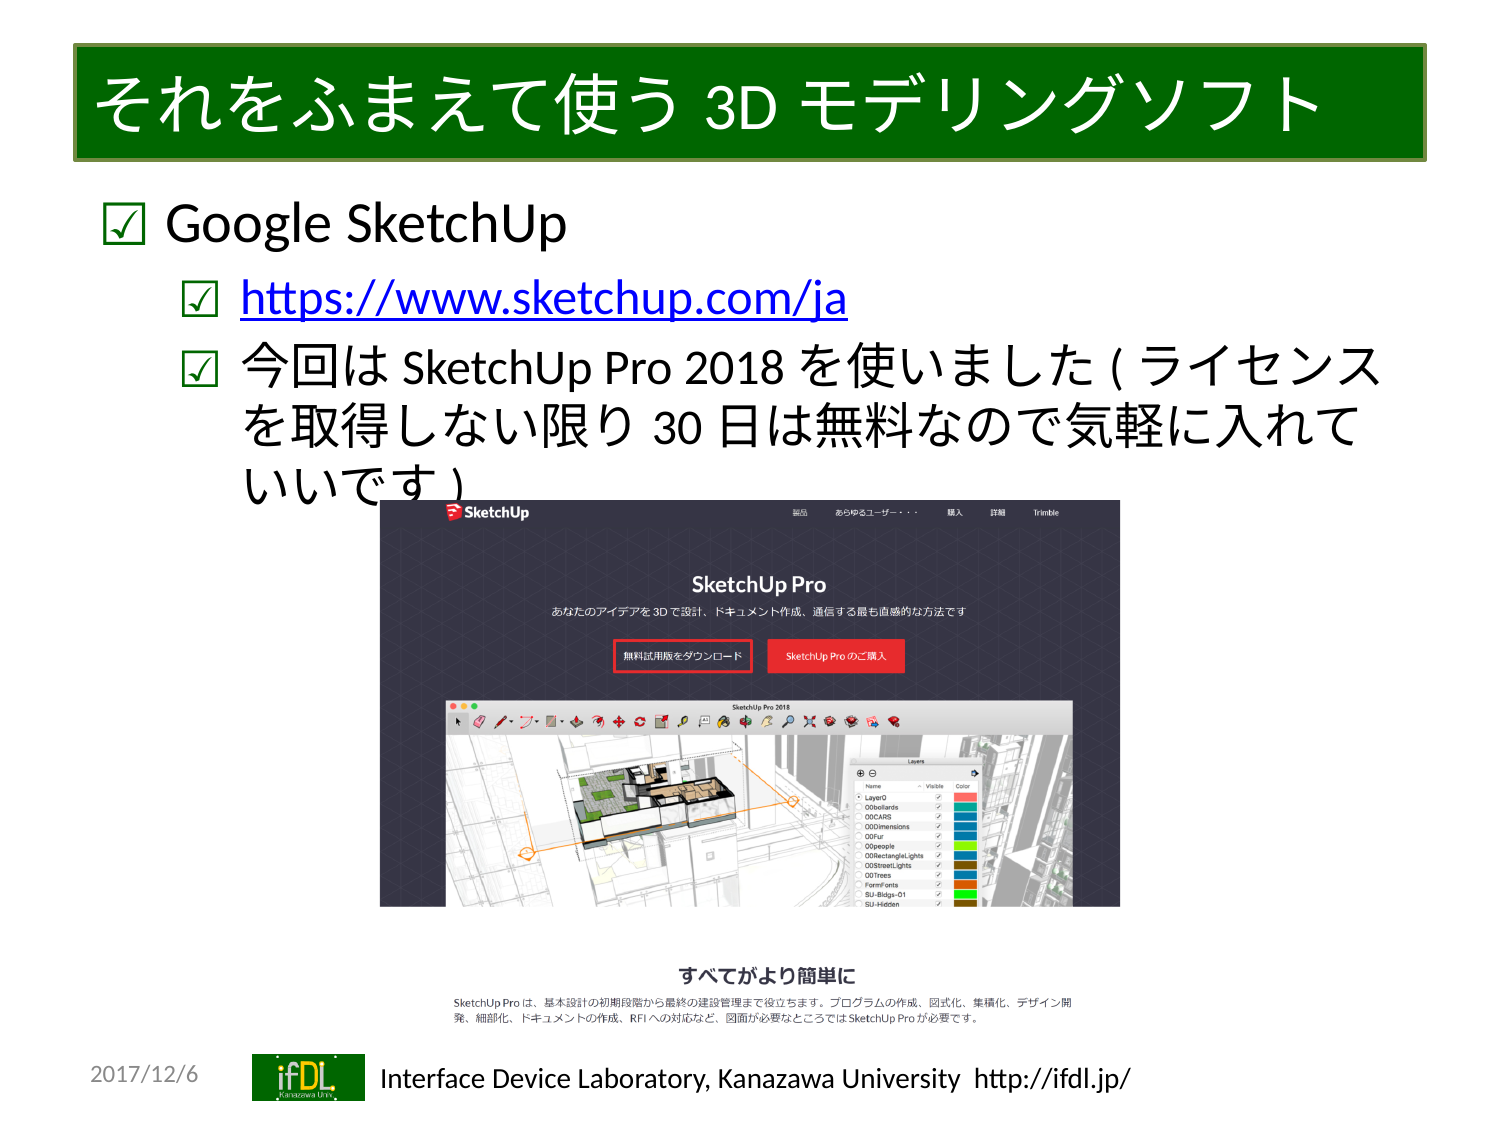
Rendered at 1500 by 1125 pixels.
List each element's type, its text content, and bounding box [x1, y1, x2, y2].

picture [379, 499, 1121, 1042]
title それをふまえて使う3Dモデリングソフト [73, 43, 1427, 162]
picture [252, 1054, 365, 1101]
list Google SketchUp https://www.sketchup.com/ja 今回はSketchUp Pro 2018を使いました(ライセンスを取得しない限り30日は無料なので気軽に入れていいです) [75, 169, 1425, 1009]
